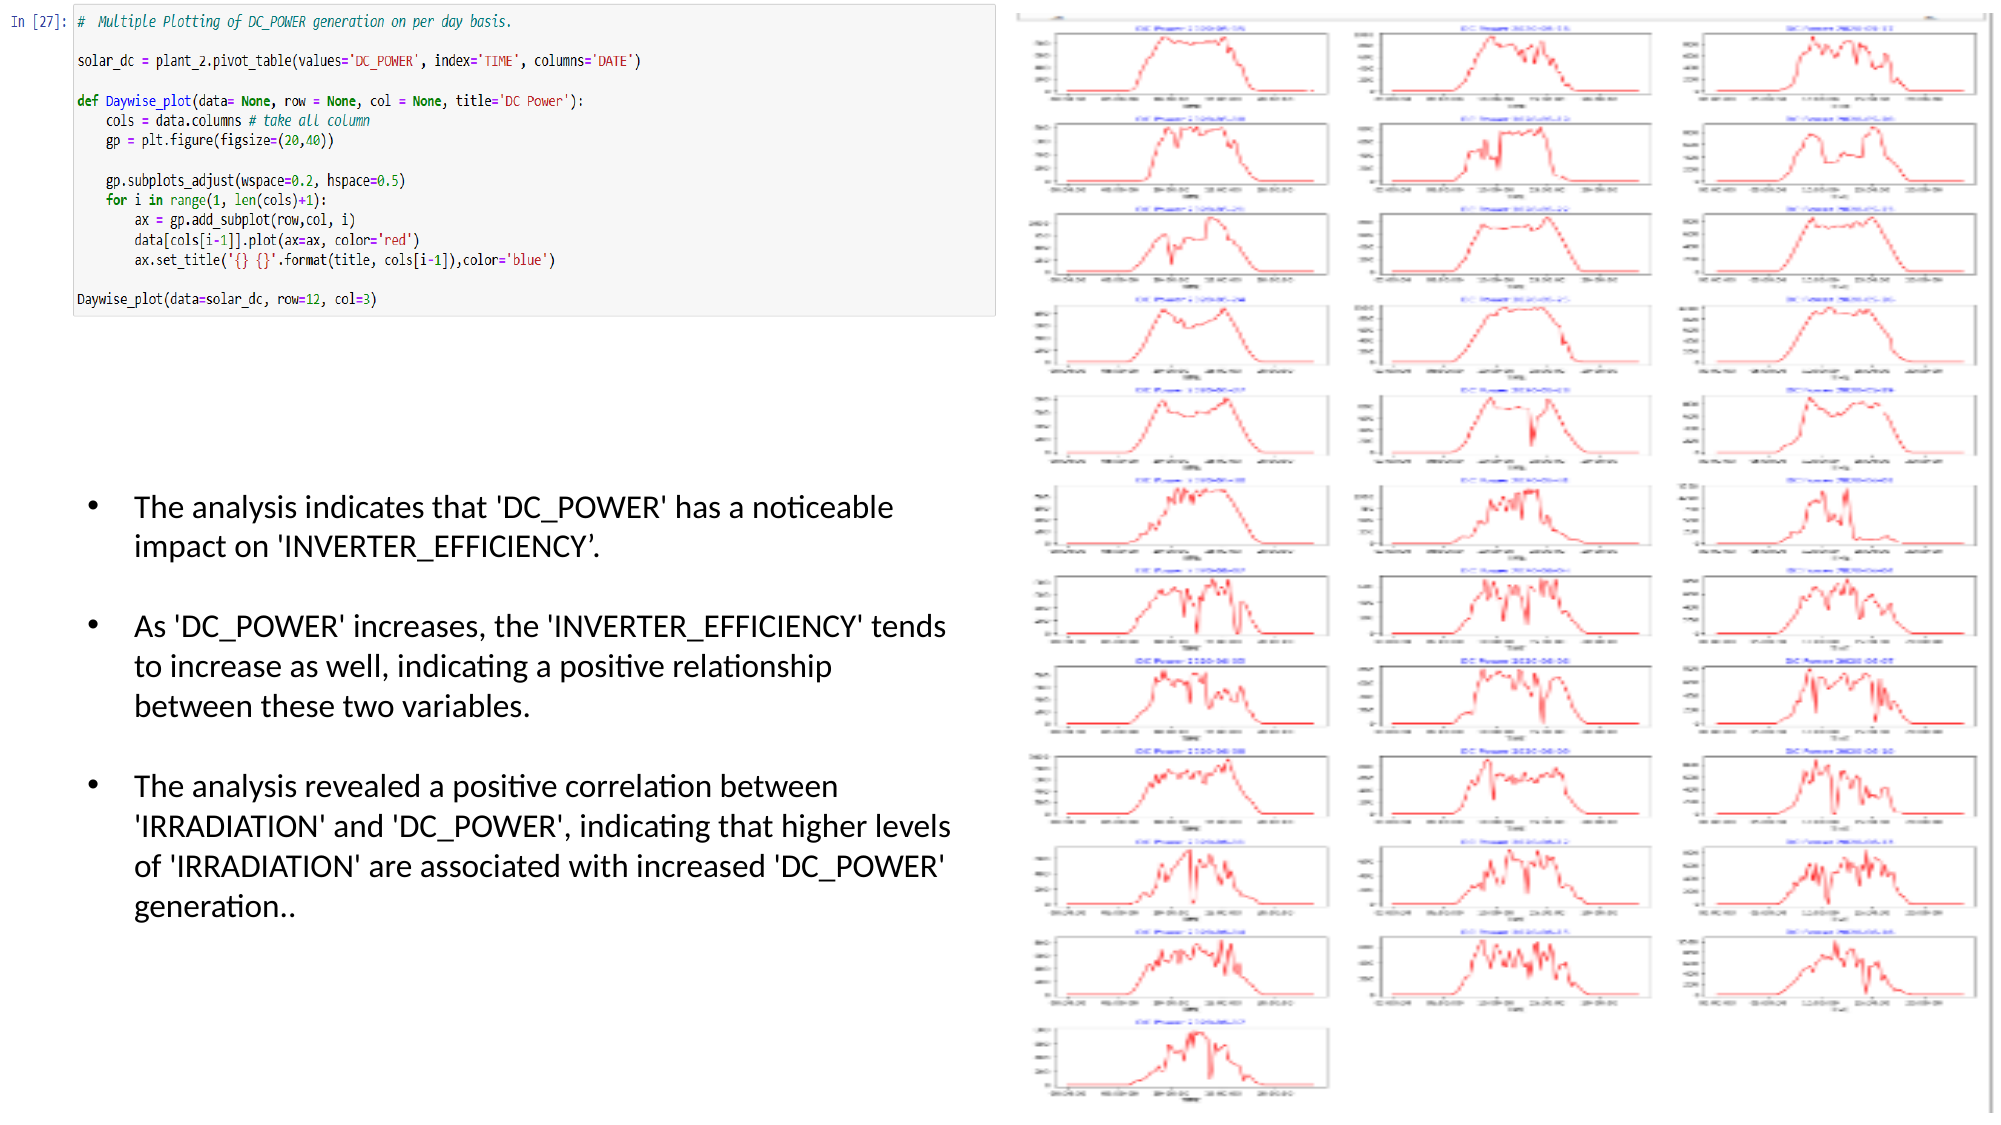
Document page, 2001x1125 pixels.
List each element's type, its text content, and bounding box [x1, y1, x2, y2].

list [0, 0, 1000, 317]
text_box The analysis indicates that 'DC_POWER' has a noticeable impact on 'INVERTER_EFFICIENCY’. As 'DC_POWER' increases, the 'INVERTER_EFFICIENCY' tends to increase as well, indicating a positive relationship between these two variables. The analysis revealed a positive correlation between 'IRRADIATION' and 'DC_POWER', indicating that higher levels of 'IRRADIATION' are associated with increased 'DC_POWER' generation.. [72, 477, 970, 932]
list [999, 13, 2000, 1113]
